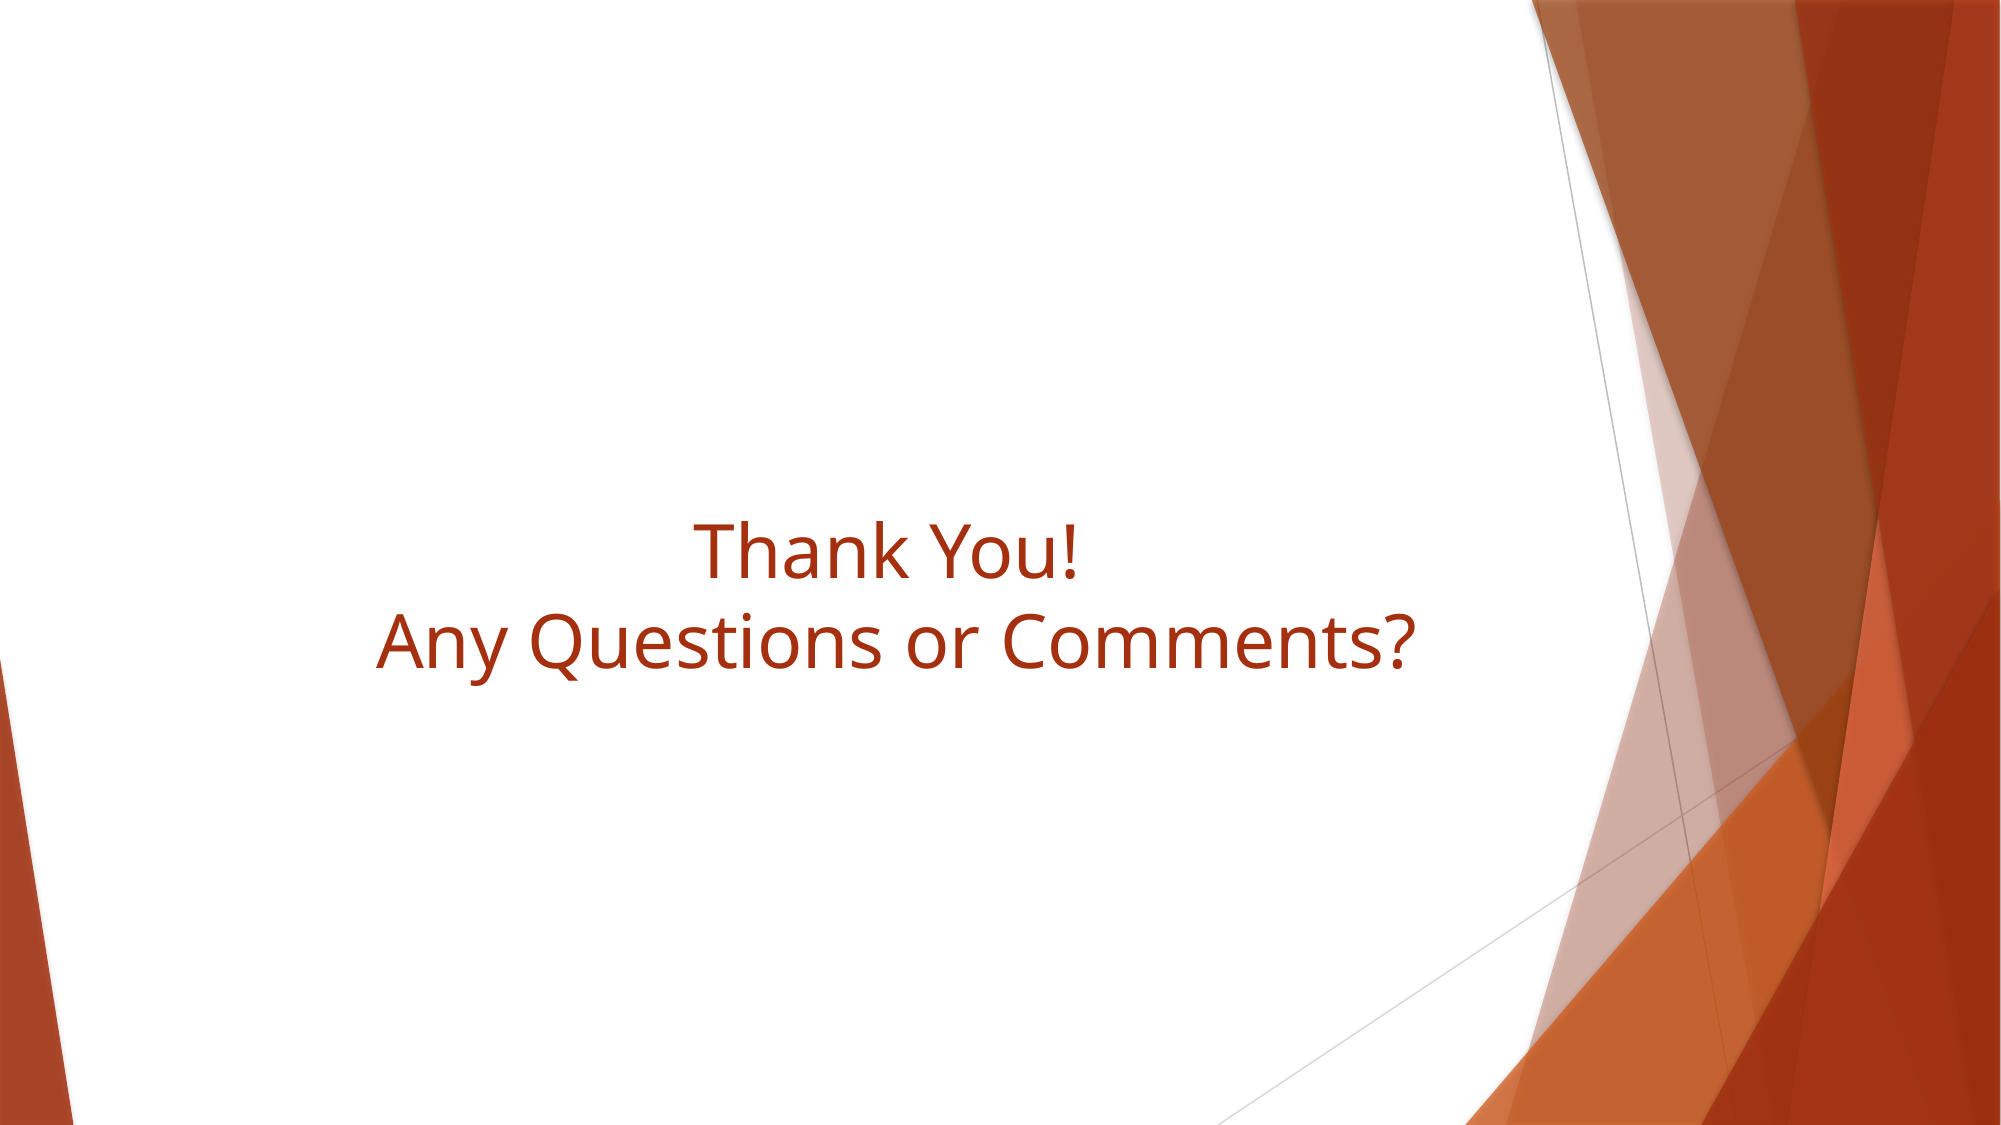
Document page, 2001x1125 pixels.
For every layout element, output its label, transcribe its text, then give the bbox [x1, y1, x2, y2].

title Thank You! Any Questions or Comments? [191, 496, 1603, 714]
